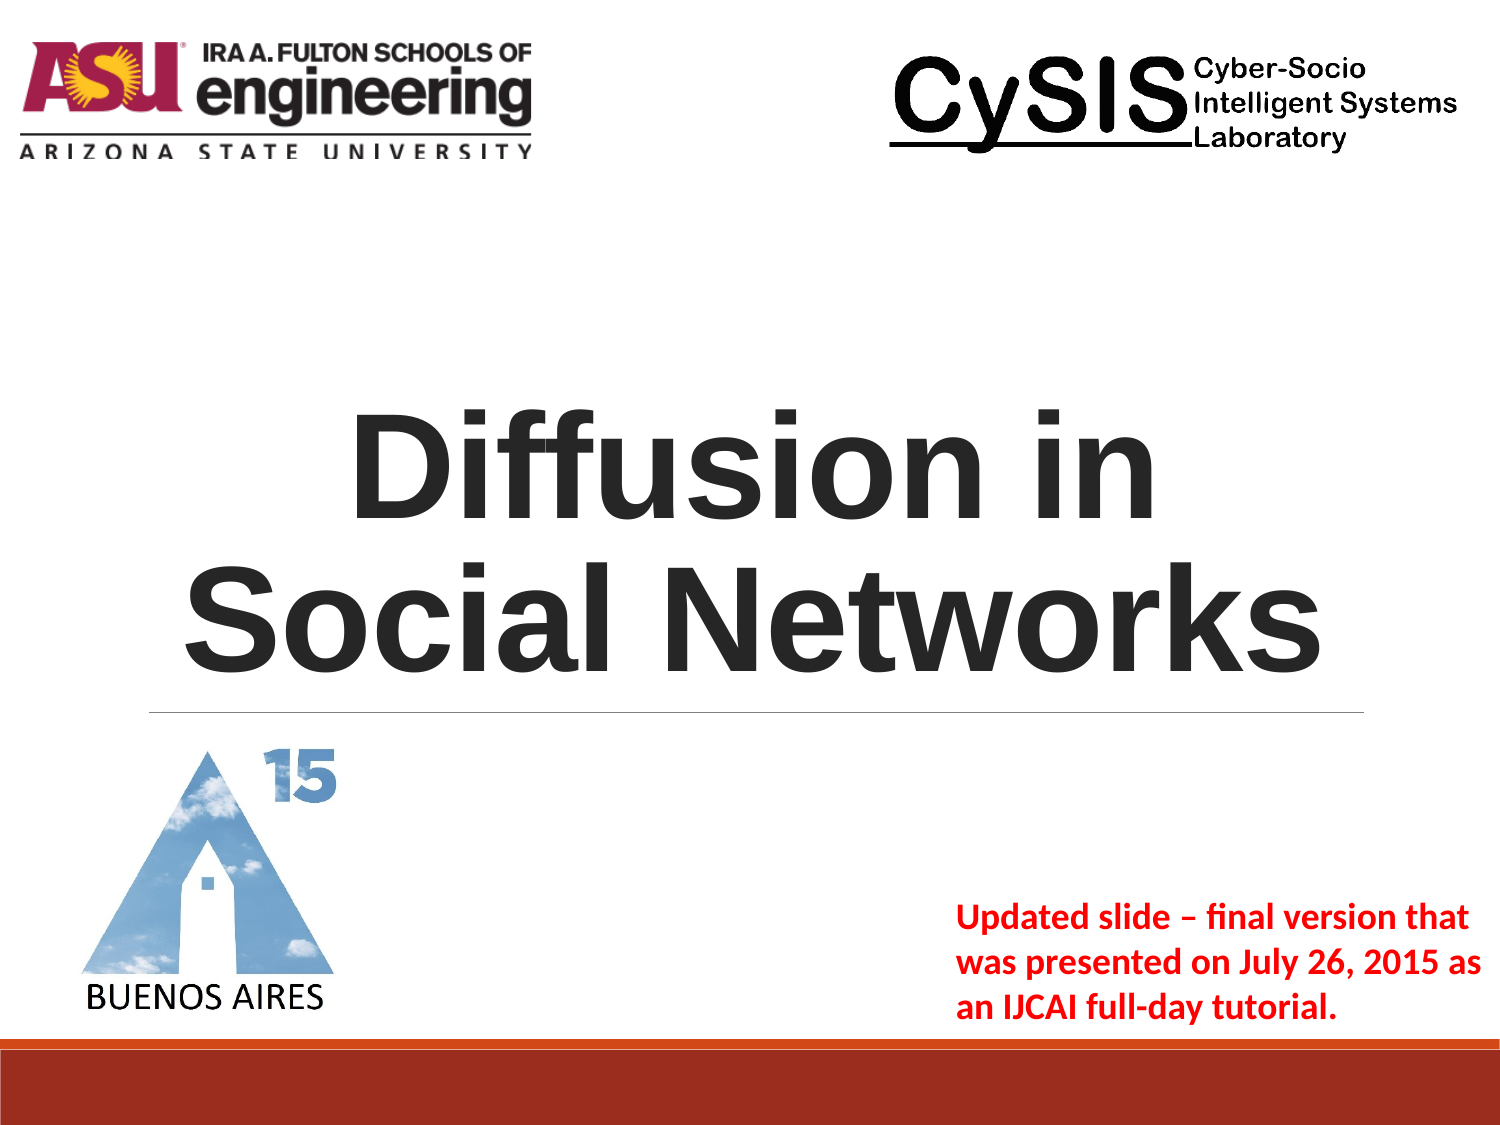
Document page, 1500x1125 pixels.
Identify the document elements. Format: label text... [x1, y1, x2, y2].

picture [858, 16, 1480, 173]
title Diffusion in Social Networks [135, 124, 1373, 710]
picture [61, 737, 352, 1027]
text_box Updated slide – final version that was presented on July 26, 2015 as an IJCAI full-day tutorial. [941, 884, 1500, 1034]
picture [18, 41, 532, 159]
